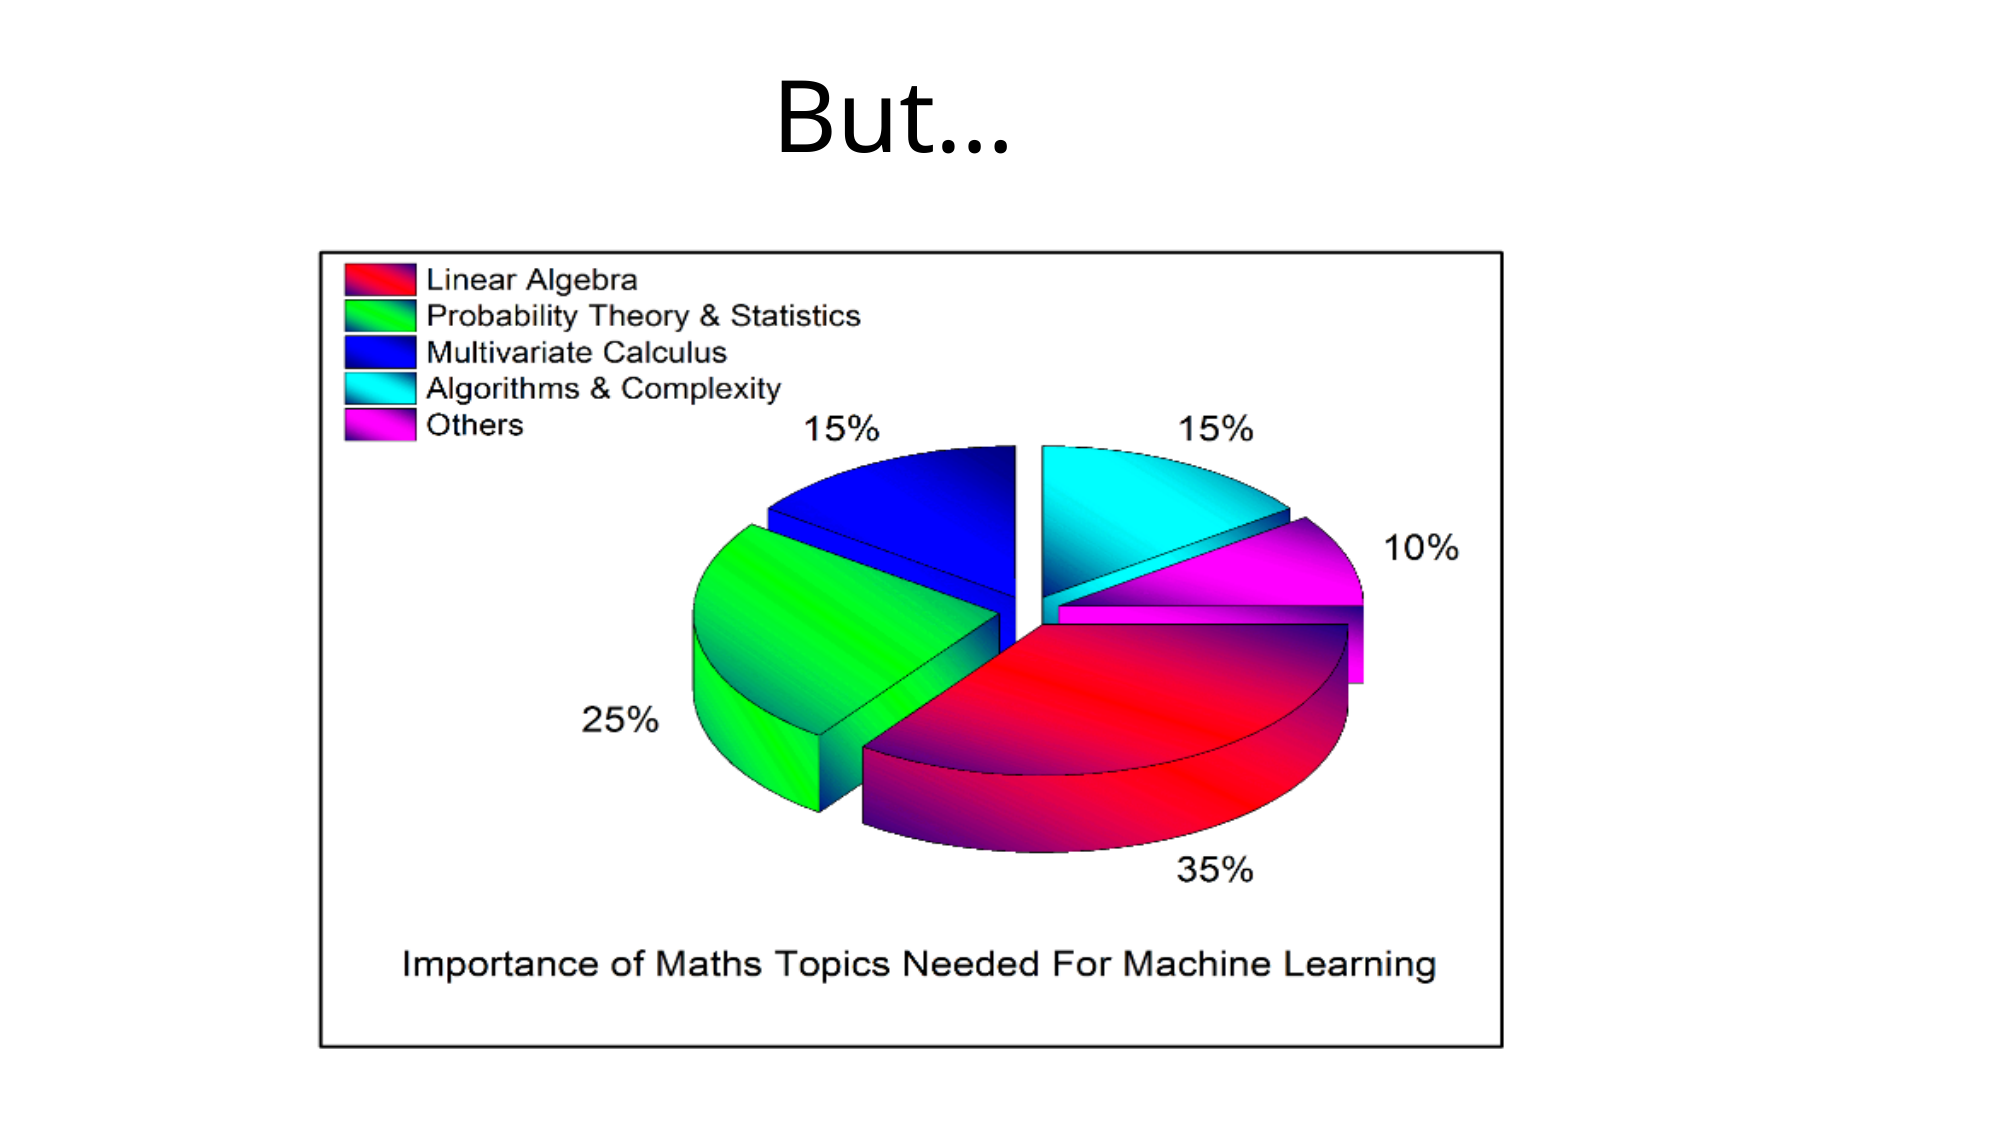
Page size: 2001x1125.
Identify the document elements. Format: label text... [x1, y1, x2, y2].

title But… [757, 59, 1060, 177]
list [226, 177, 1591, 1125]
